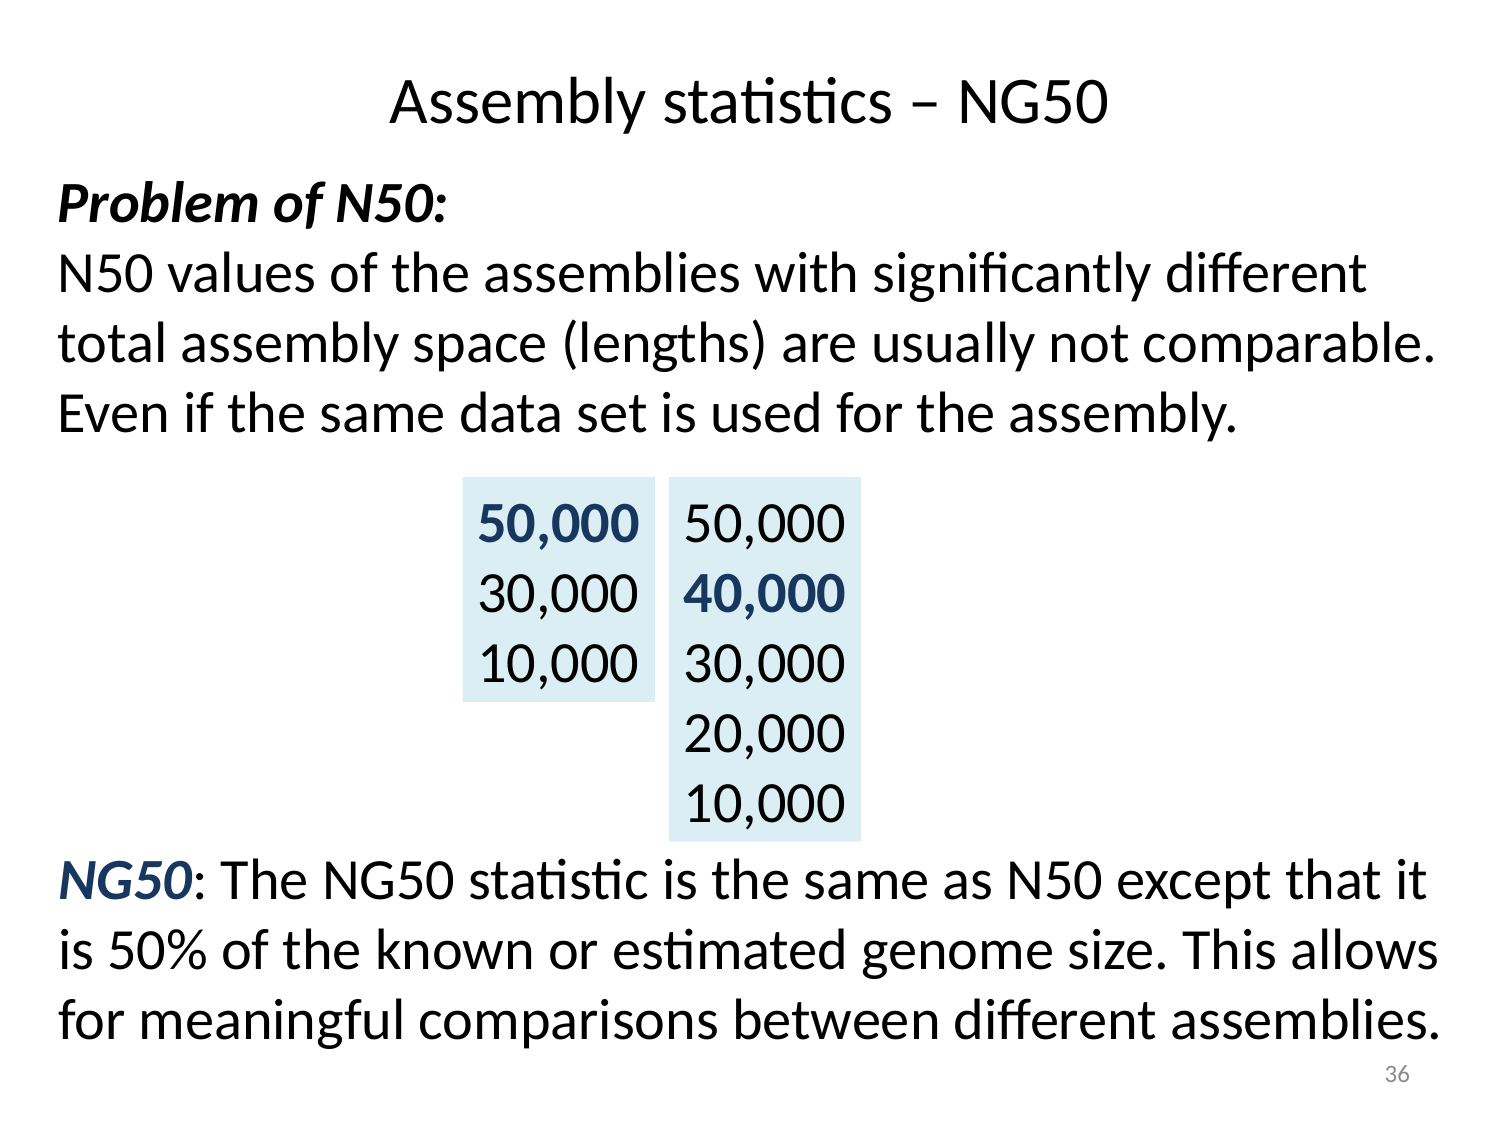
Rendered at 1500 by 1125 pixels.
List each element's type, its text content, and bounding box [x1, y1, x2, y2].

list NG50: The NG50 statistic is the same as N50 except that it is 50% of the known or estimated genome size. This allows for meaningful comparisons between different assemblies. [43, 833, 1472, 1043]
text_box 50,000 30,000 10,000 [462, 477, 655, 702]
text_box 50,000 40,000 30,000 20,000 10,000 [668, 477, 862, 842]
text_box Problem of N50: N50 values of the assemblies with significantly different total assembly space (lengths) are usually not comparable. Even if the same data set is used for the assembly. [42, 157, 1472, 452]
slide_number 36 [1074, 1042, 1425, 1103]
title Assembly statistics – NG50 [75, 33, 1425, 157]
